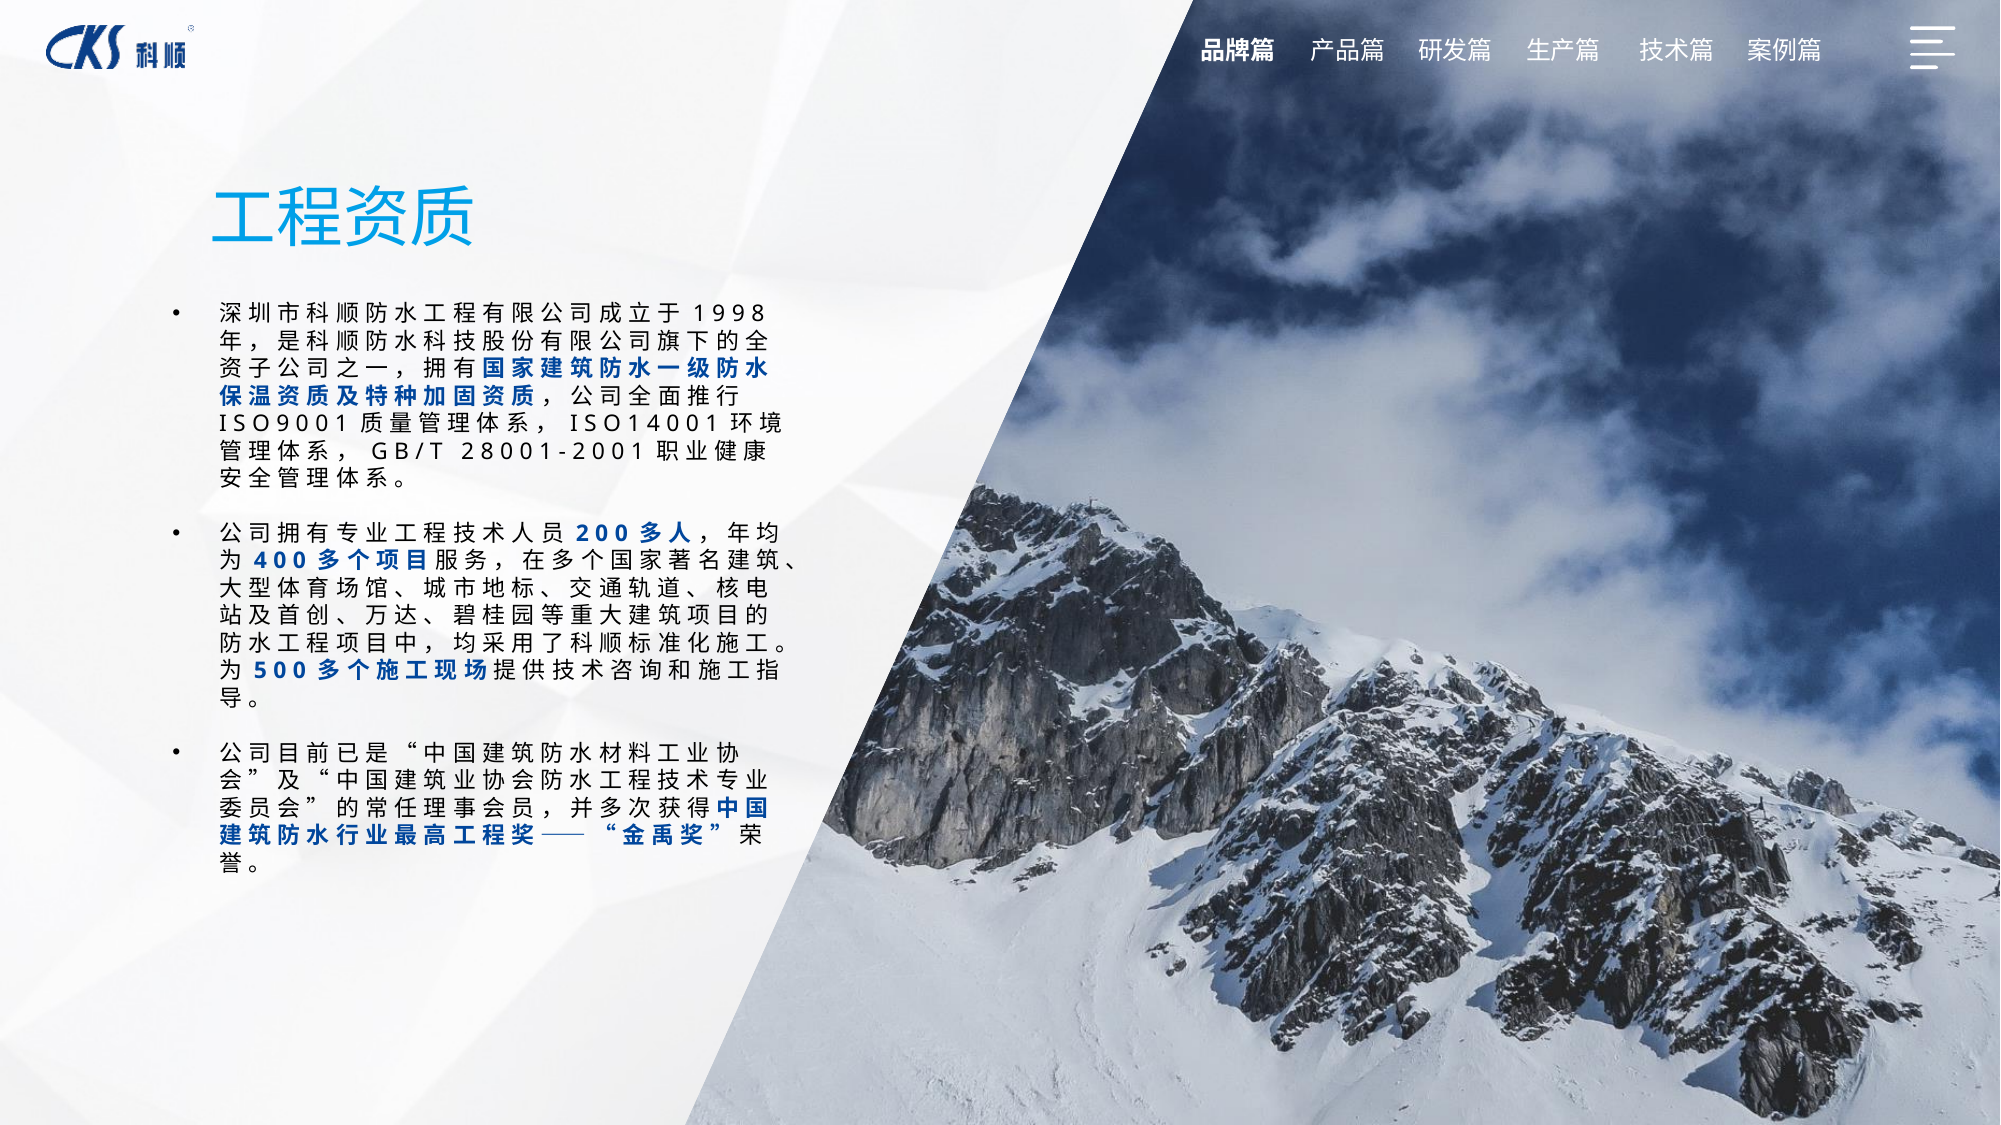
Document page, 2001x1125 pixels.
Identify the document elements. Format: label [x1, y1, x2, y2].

text_box [157, 175, 807, 863]
text_box [44, 24, 1956, 103]
picture [0, 0, 2001, 1125]
